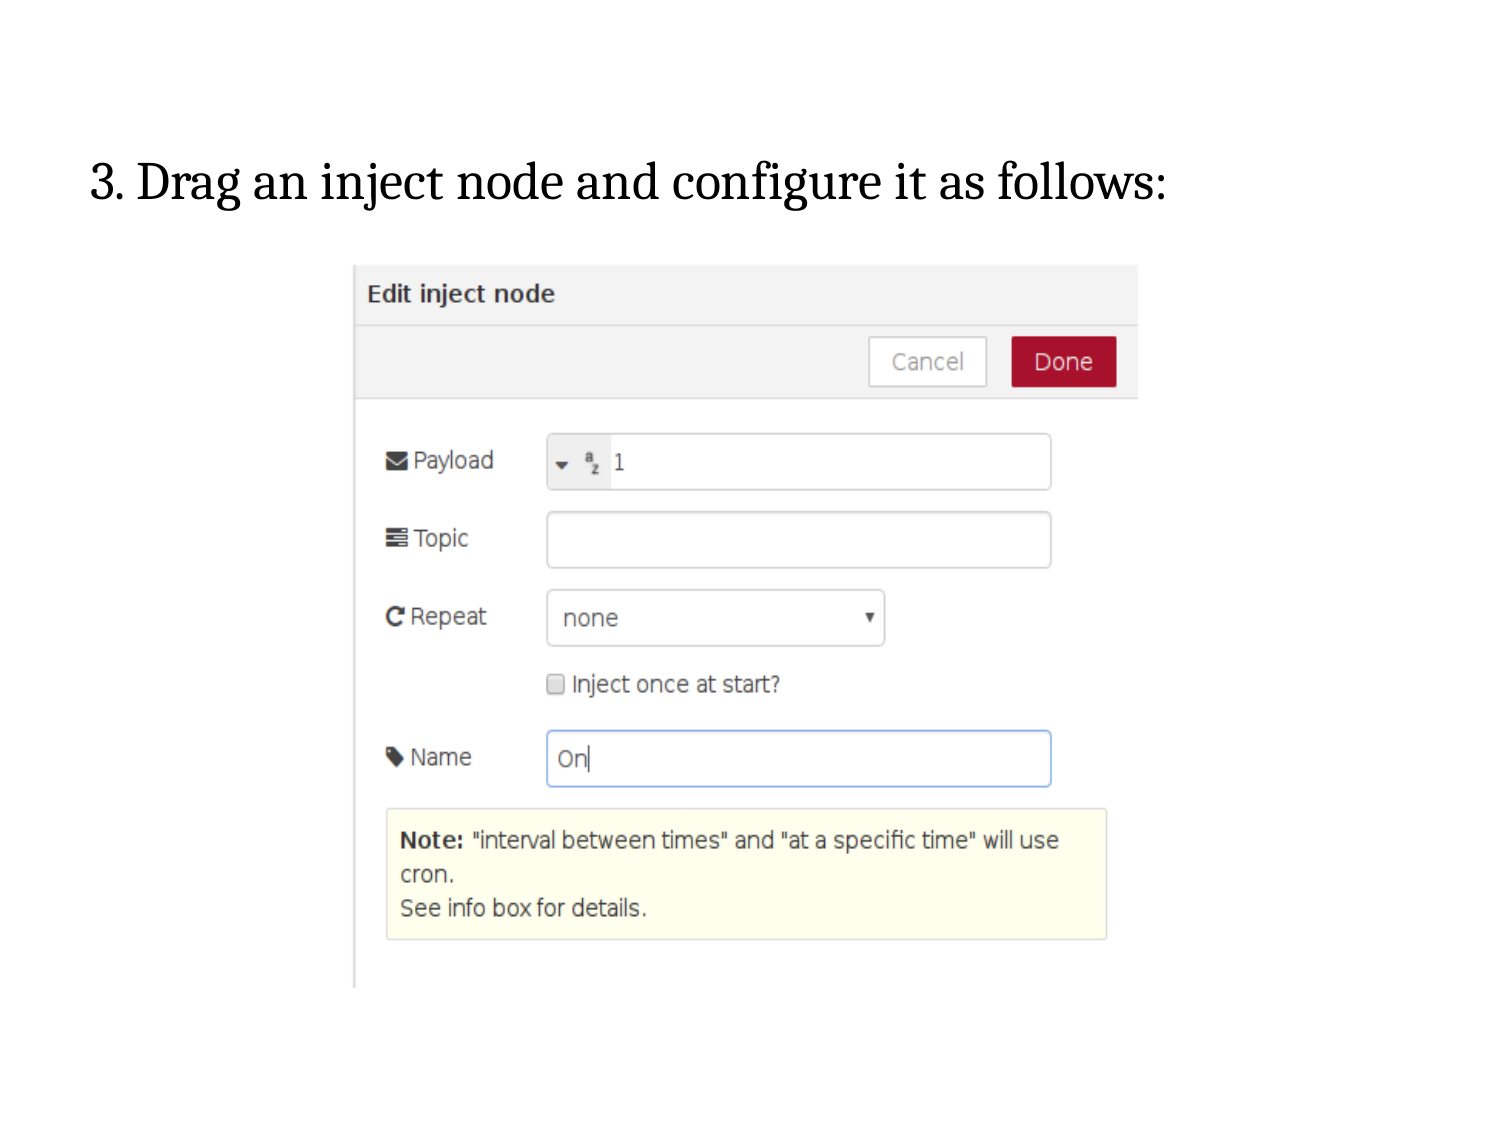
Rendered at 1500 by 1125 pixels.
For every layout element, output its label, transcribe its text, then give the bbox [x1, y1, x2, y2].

list 3. Drag an inject node and configure it as follows: [75, 137, 1425, 880]
picture [337, 262, 1163, 988]
